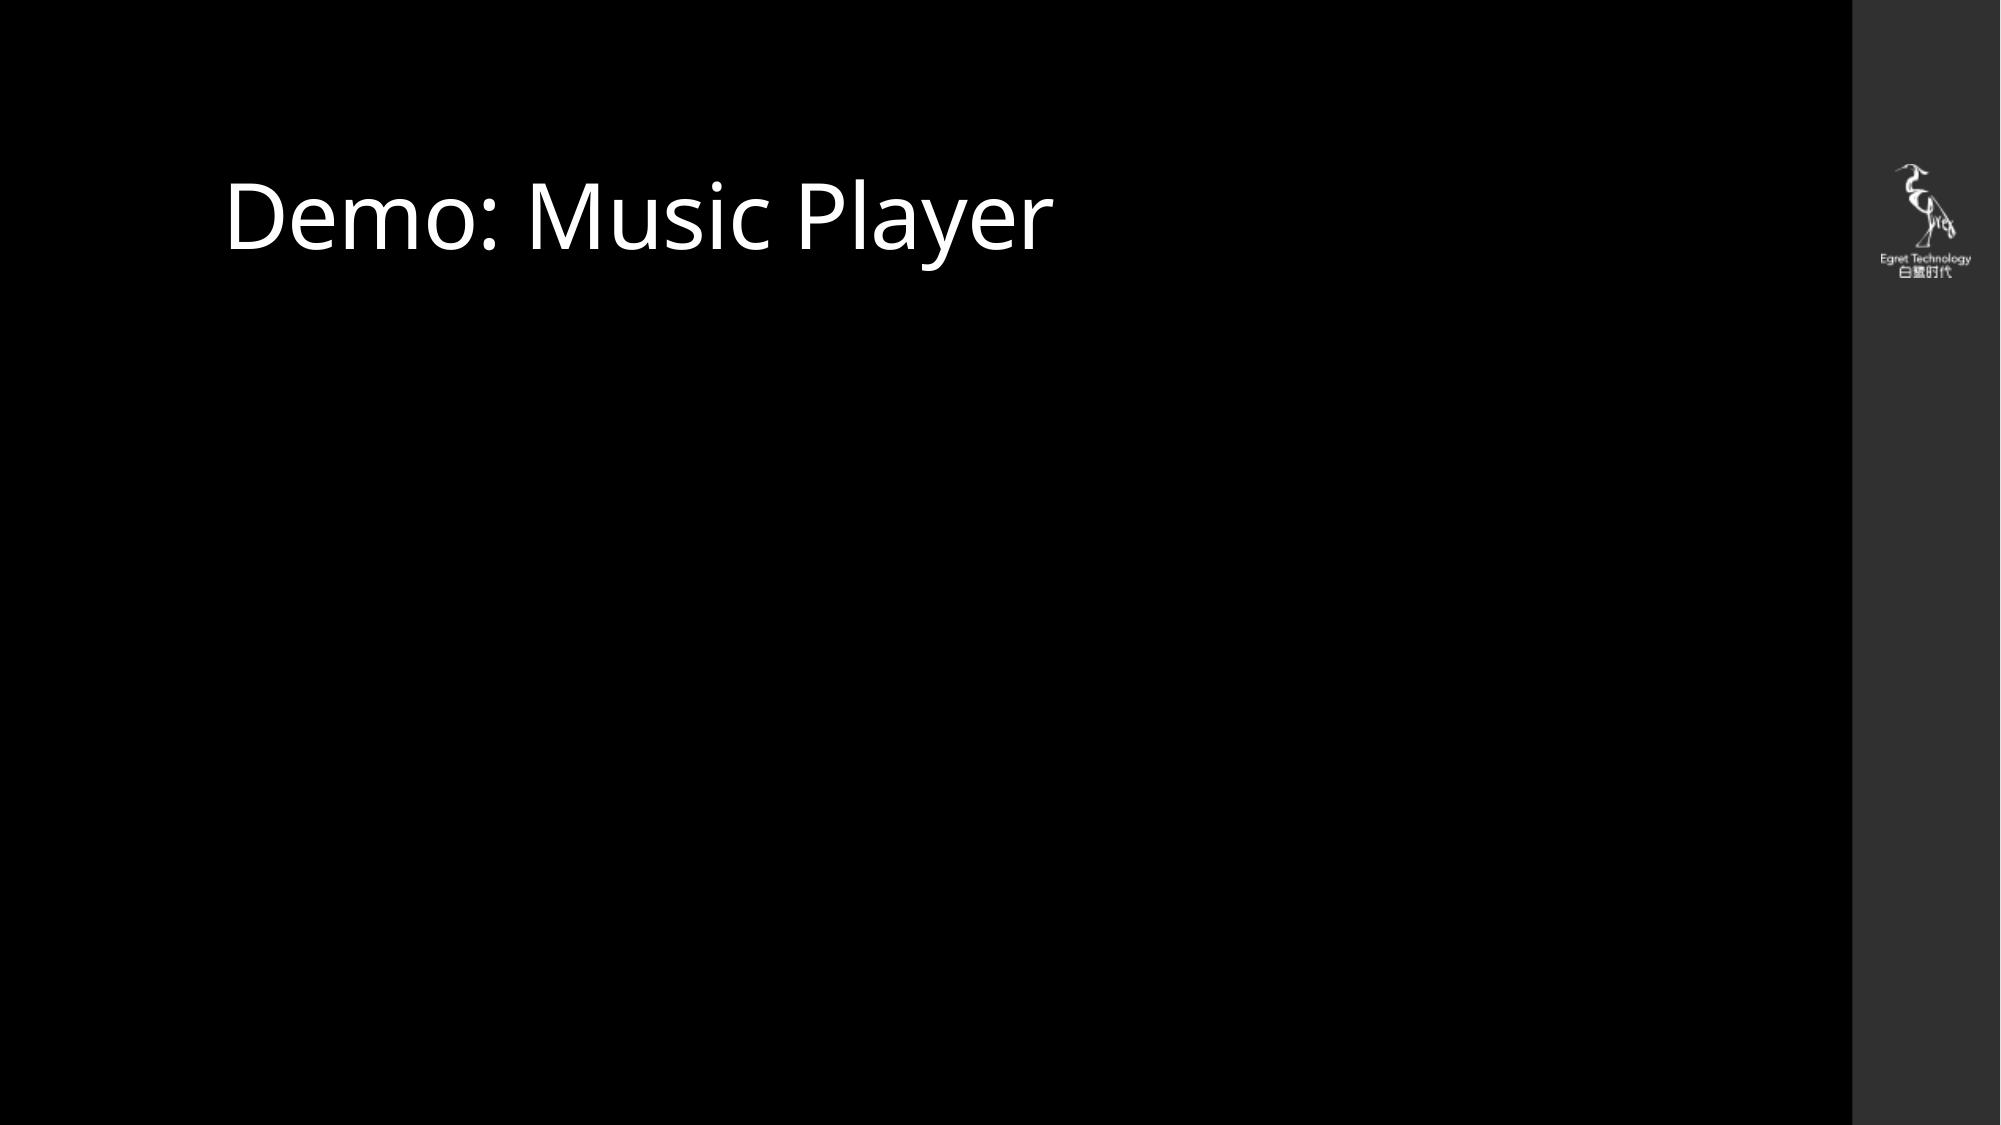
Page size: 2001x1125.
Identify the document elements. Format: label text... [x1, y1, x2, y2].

picture [1881, 164, 1971, 278]
title Demo: Music Player [206, 60, 1797, 278]
